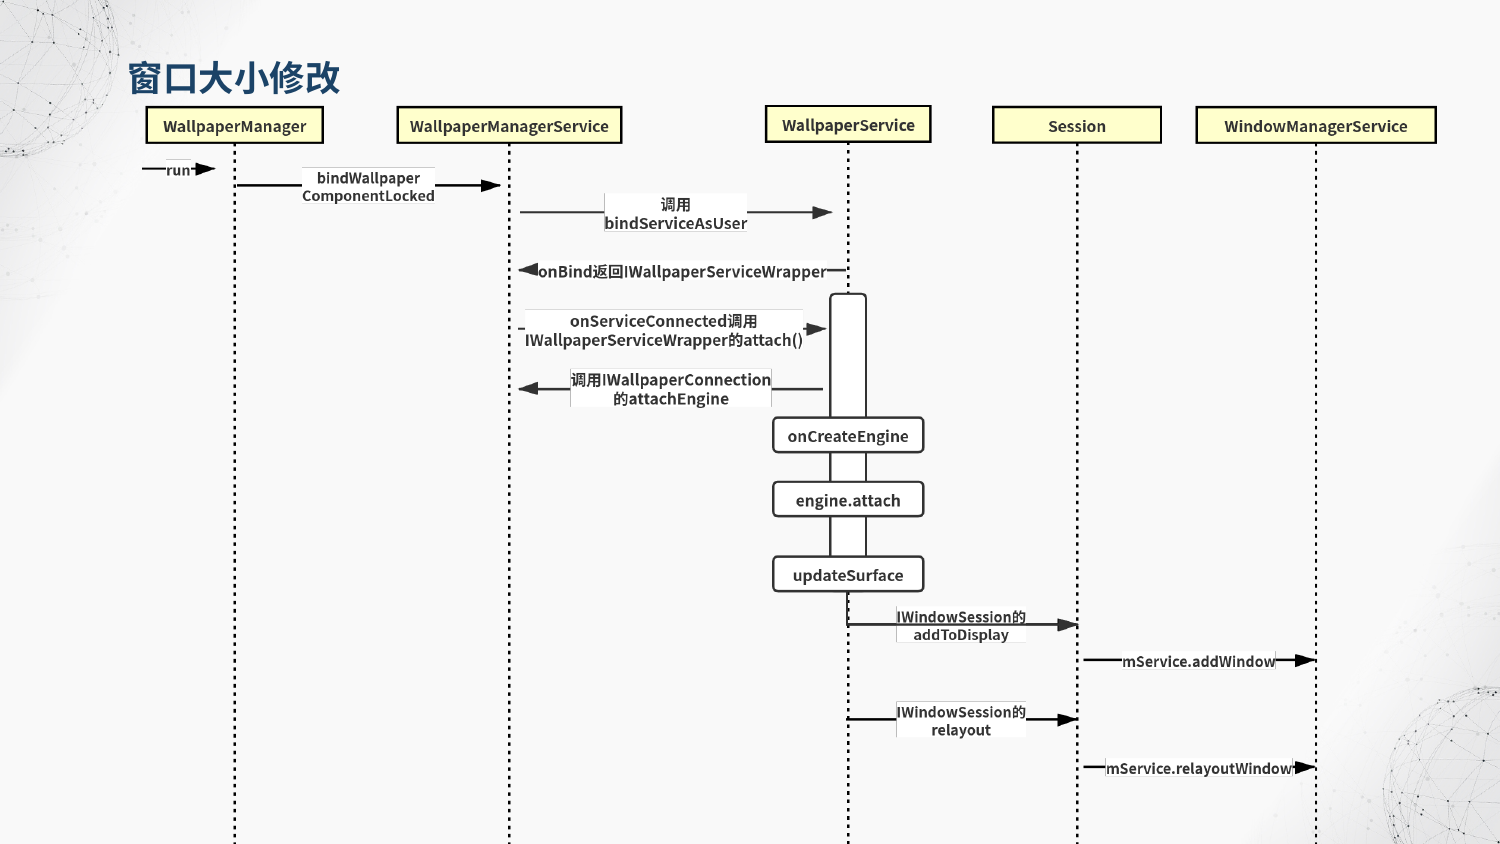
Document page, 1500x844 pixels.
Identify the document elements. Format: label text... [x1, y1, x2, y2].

picture [0, 0, 1500, 844]
text_box 窗口大小修改 [116, 50, 487, 74]
